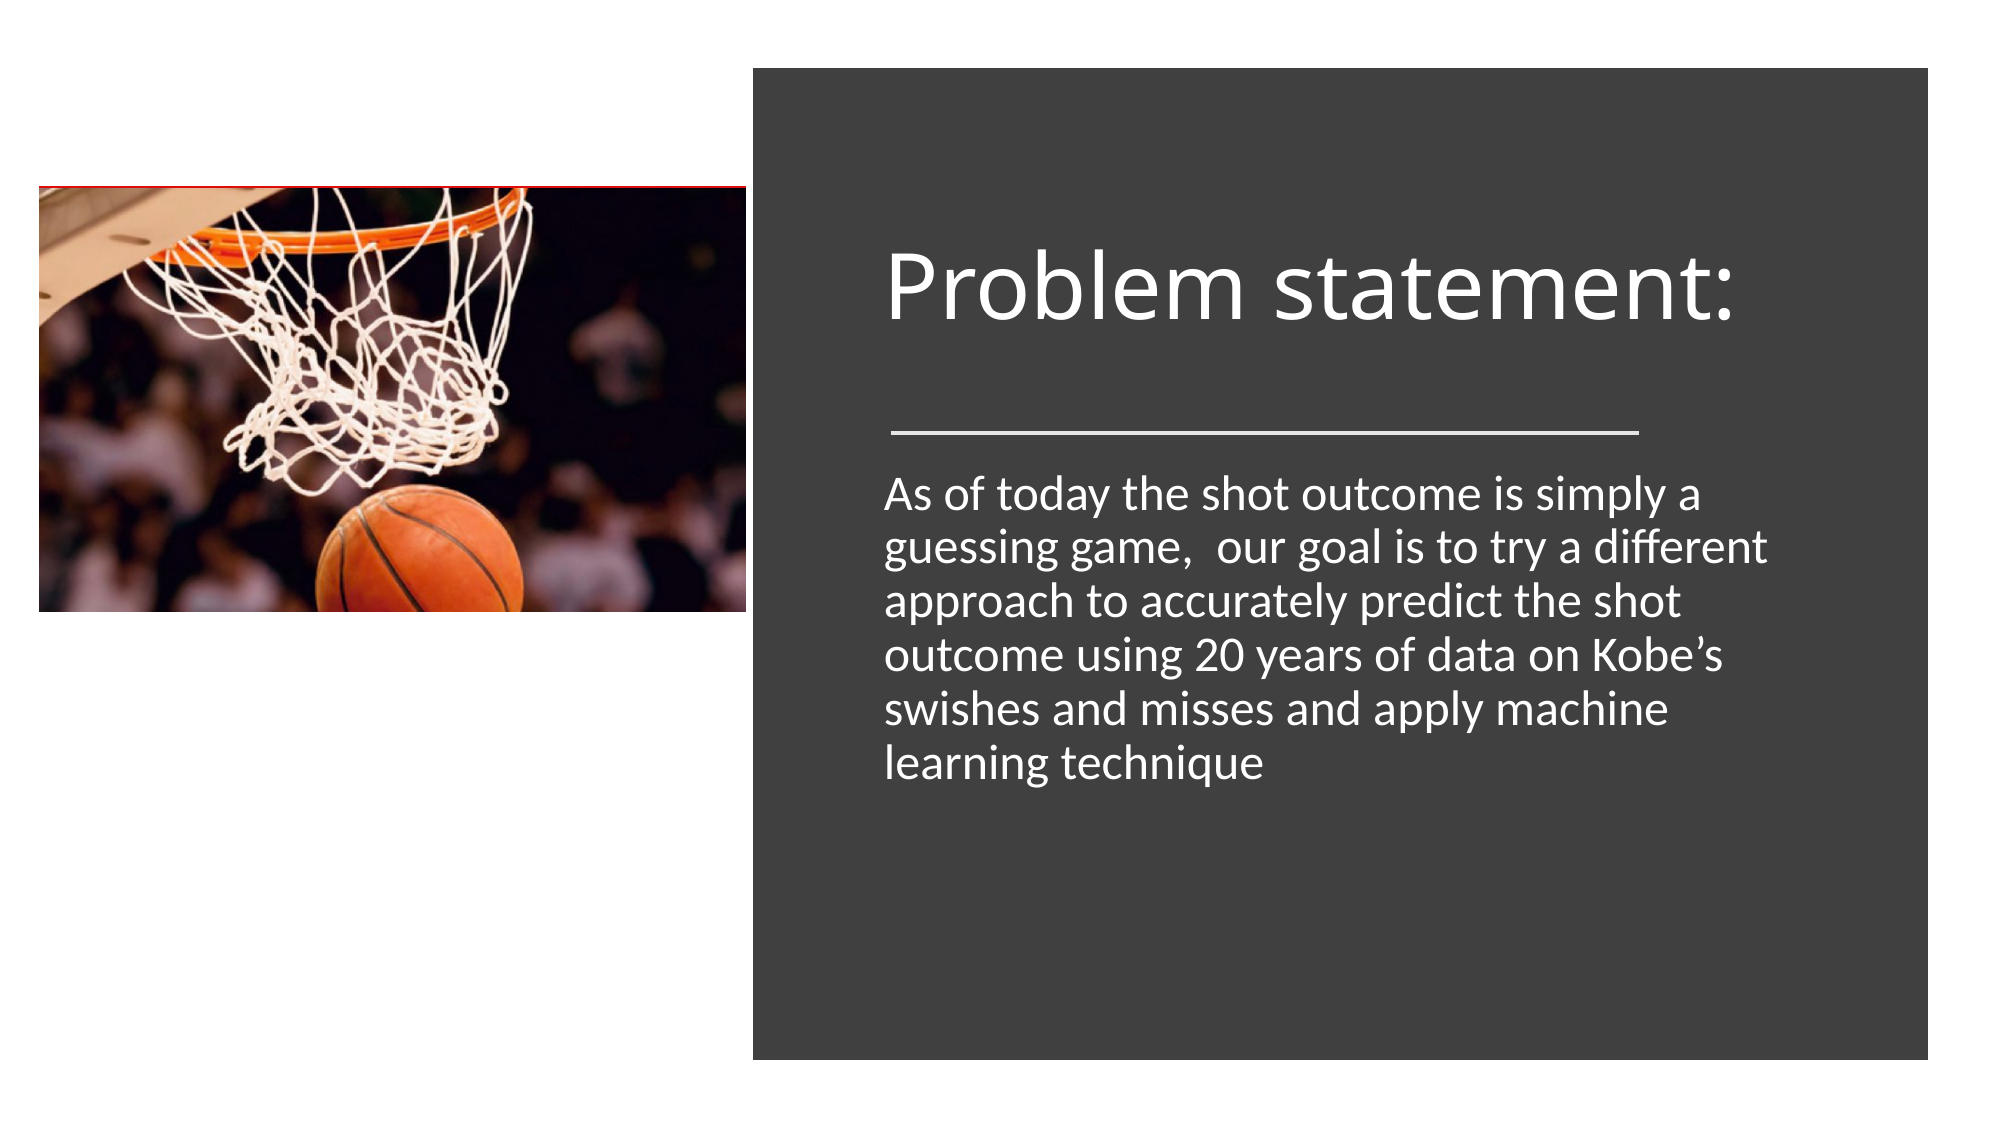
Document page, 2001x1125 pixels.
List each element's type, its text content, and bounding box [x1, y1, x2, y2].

picture [39, 186, 746, 616]
title Problem statement: [869, 172, 1795, 407]
text_box [762, 77, 1918, 1050]
list As of today the shot outcome is simply a guessing game, our goal is to try a different approach to accurately predict the shot outcome using 20 years of data on Kobe’s swishes and misses and apply machine learning technique [869, 459, 1812, 950]
